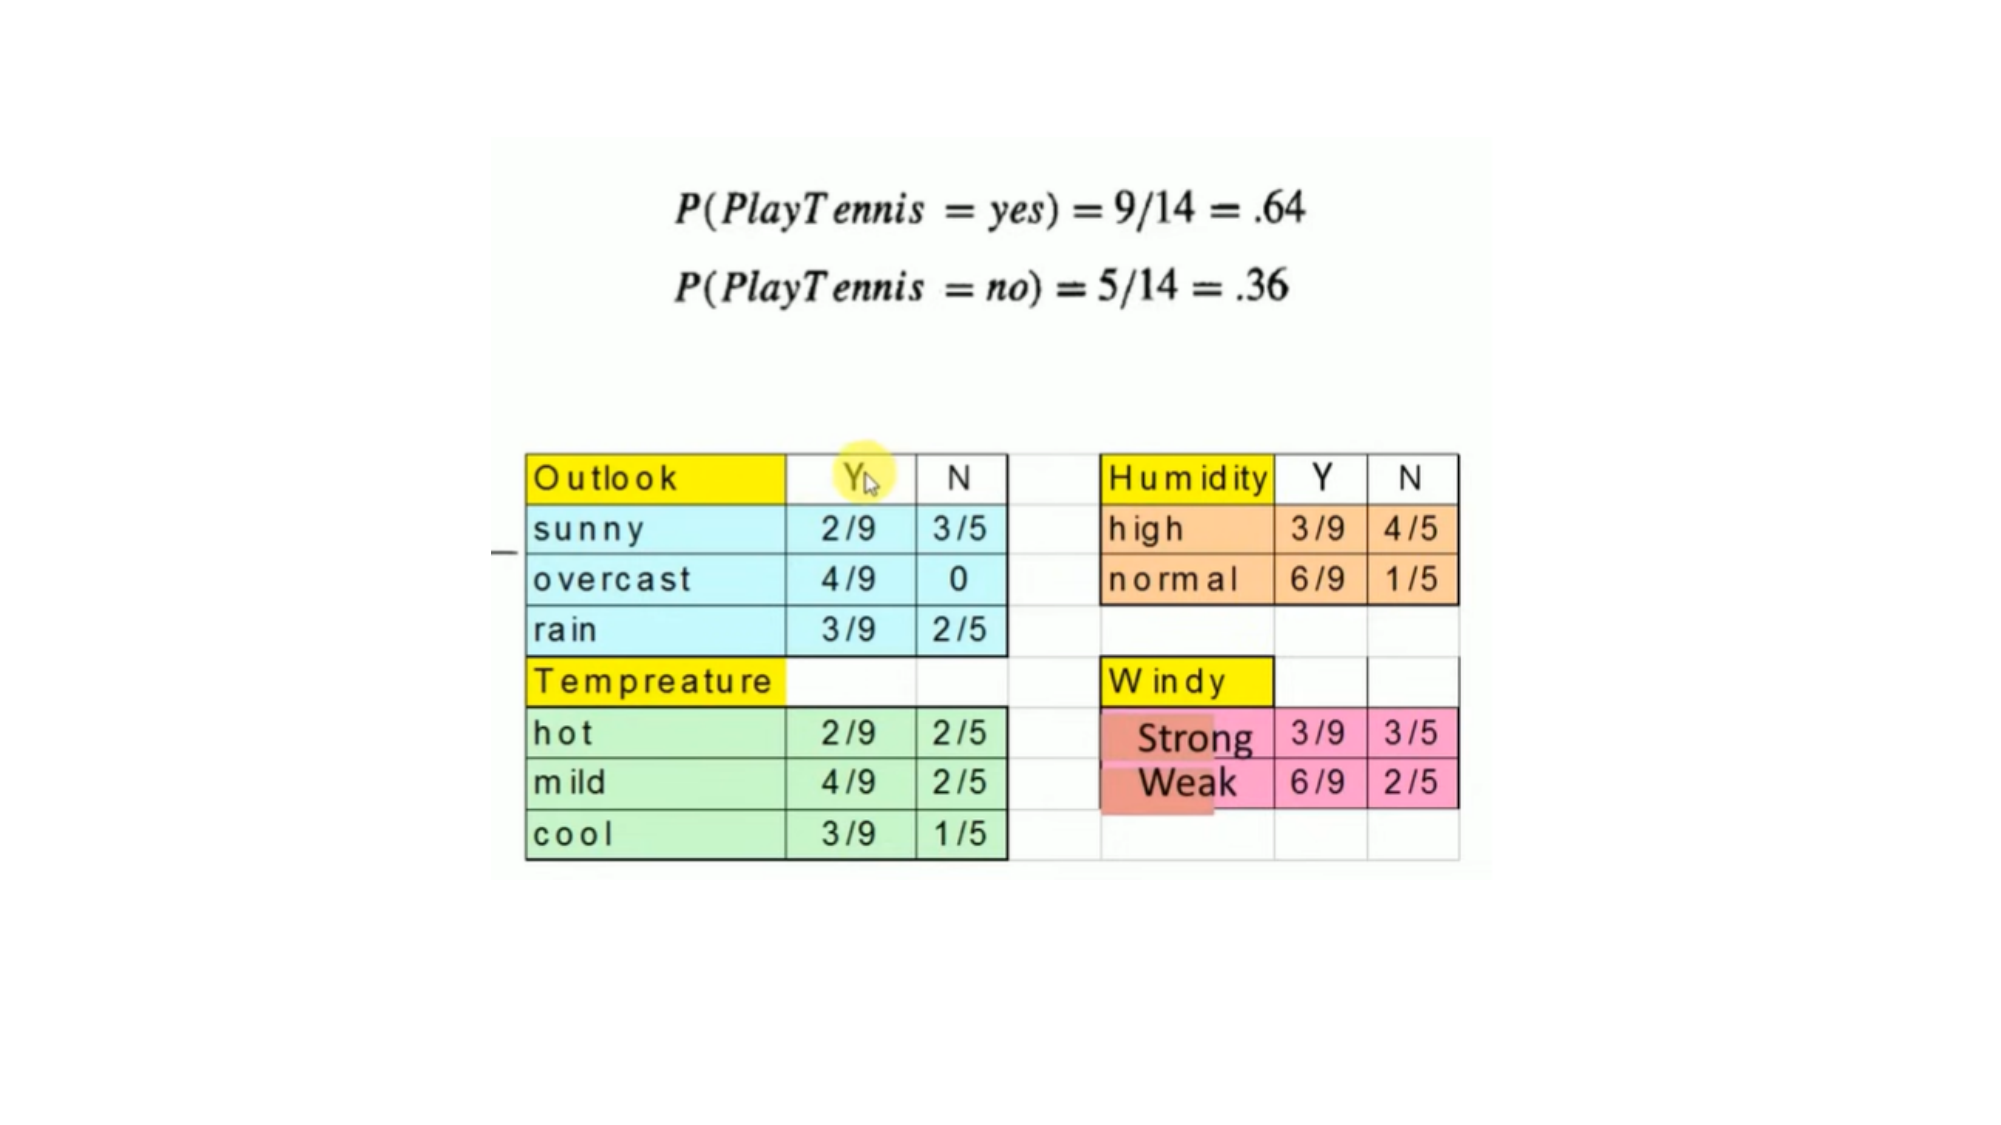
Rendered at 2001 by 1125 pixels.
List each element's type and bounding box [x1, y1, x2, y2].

list [491, 137, 1509, 881]
